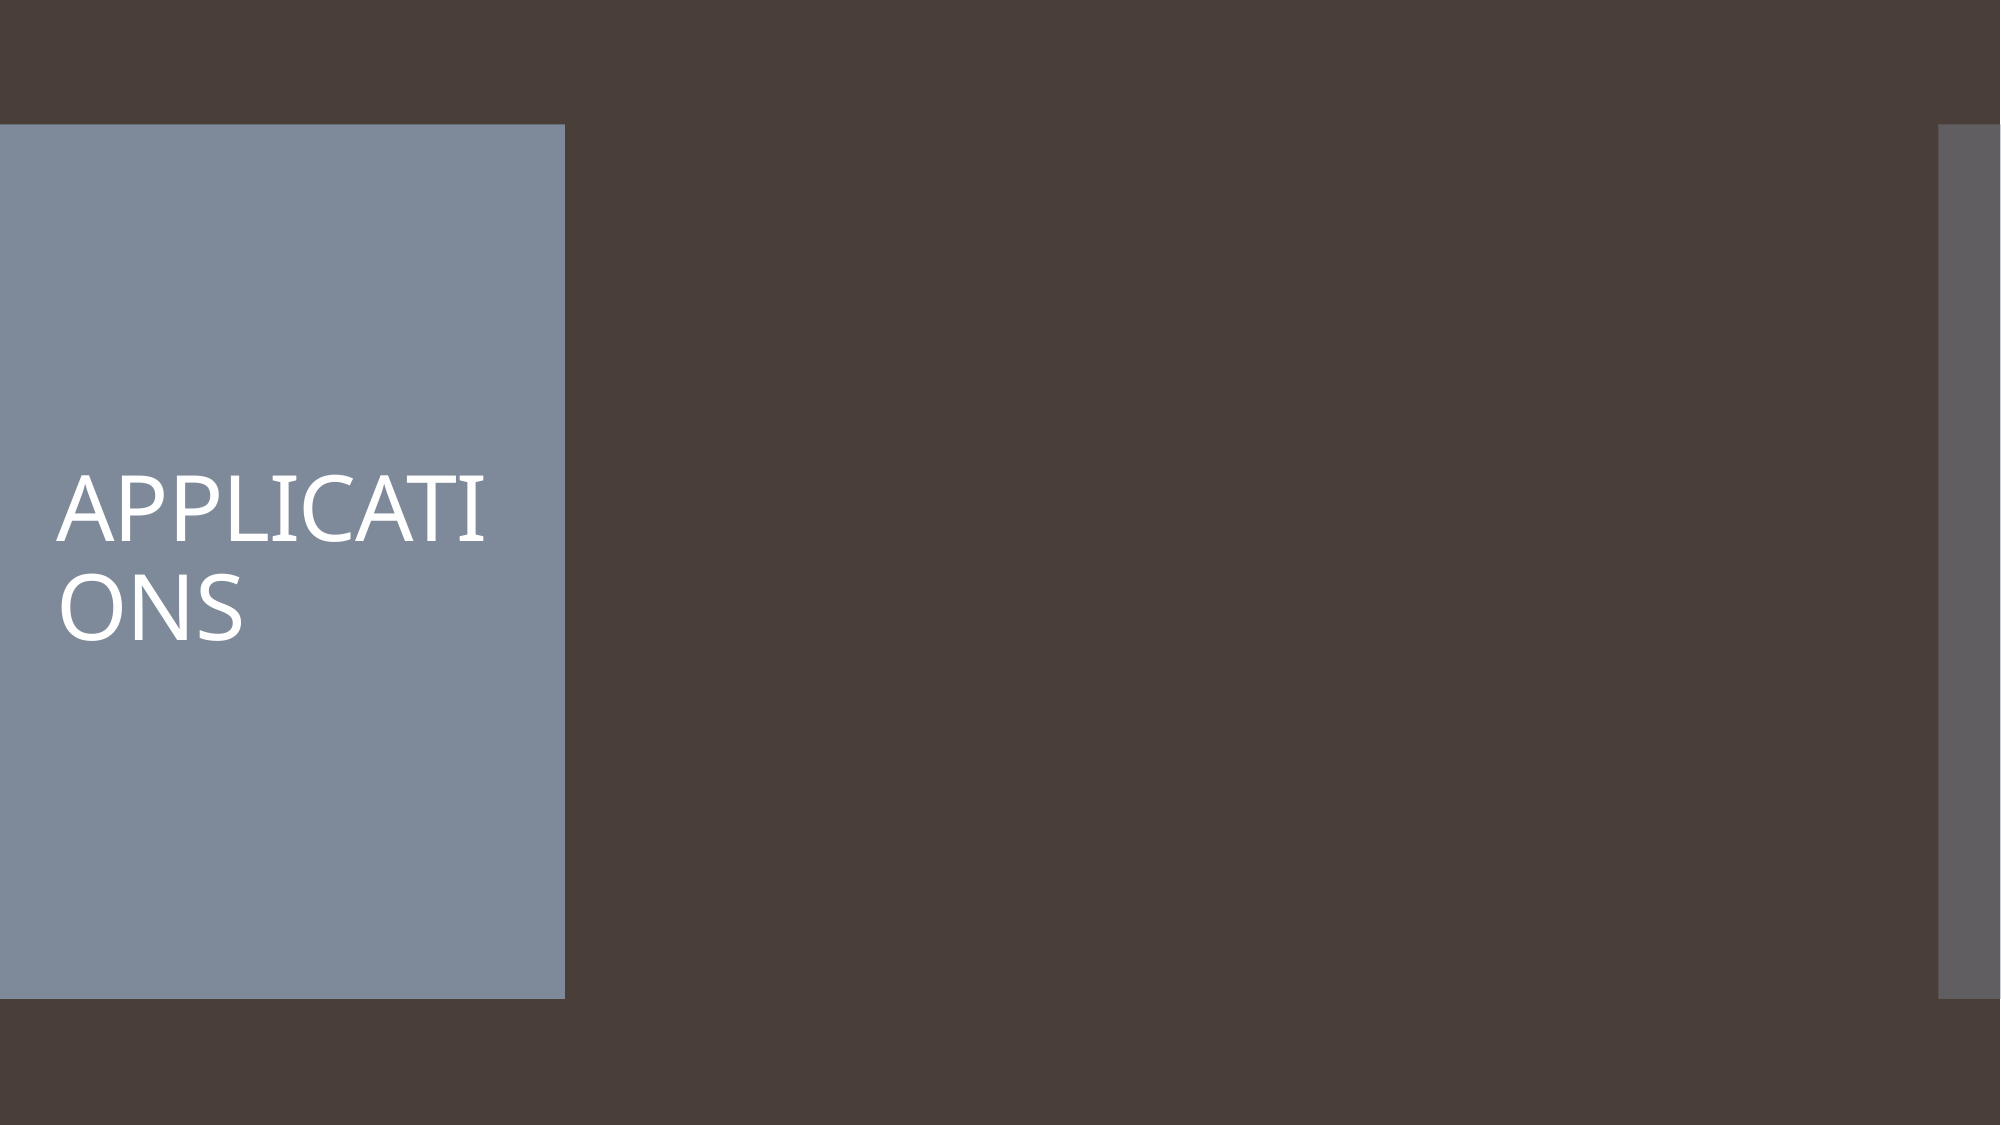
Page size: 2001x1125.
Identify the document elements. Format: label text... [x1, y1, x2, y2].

title APPLICATIONS [41, 184, 525, 940]
